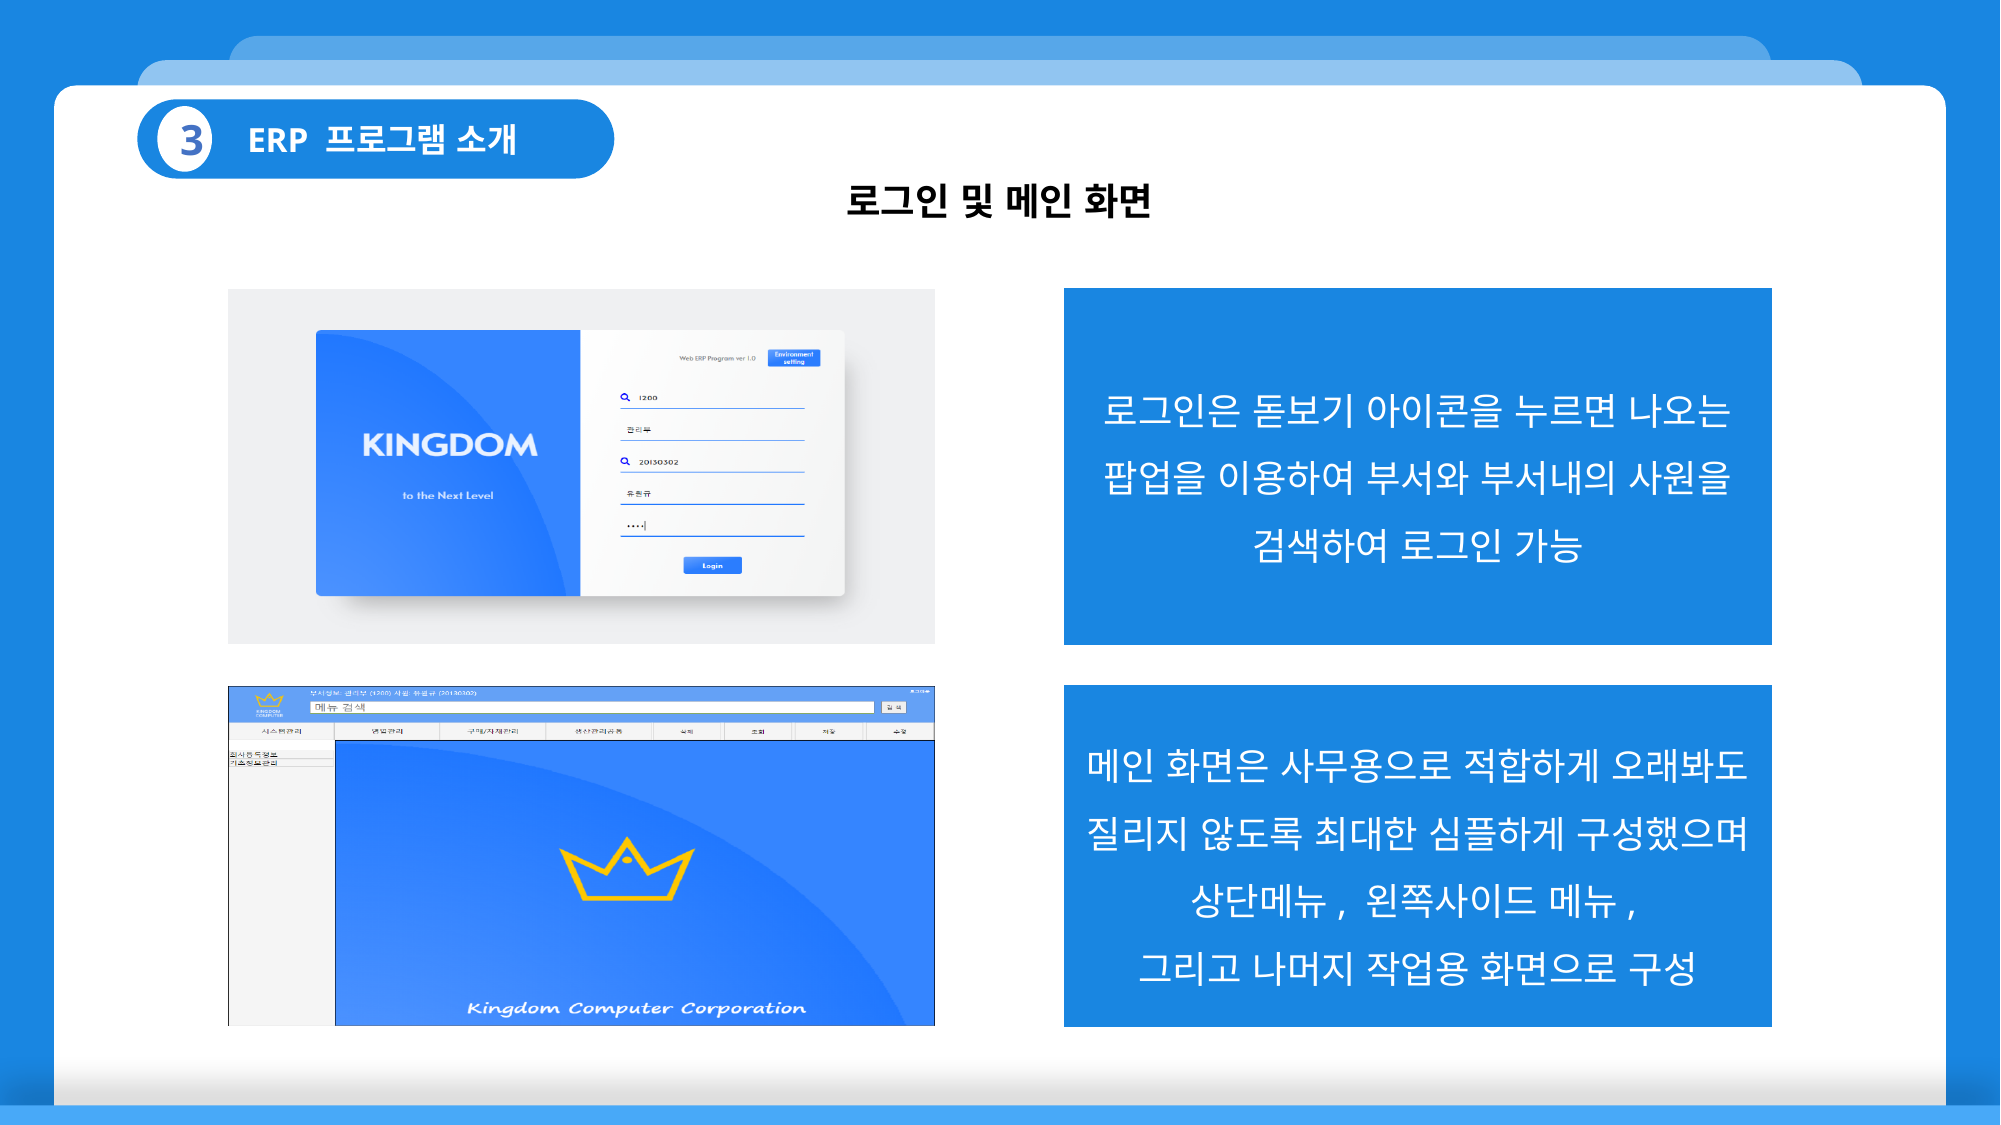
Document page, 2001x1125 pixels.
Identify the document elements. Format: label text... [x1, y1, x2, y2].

picture [228, 686, 935, 1026]
text_box [0, 1104, 2000, 1125]
text_box 3 [156, 105, 214, 173]
text_box [228, 34, 1772, 59]
text_box ERP 프로그램 소개 [136, 98, 616, 180]
text_box [53, 84, 1947, 1068]
text_box 메인 화면은 사무용으로 적합하게 오래봐도 질리지 않도록 최대한 심플하게 구성했으며 상단메뉴, 왼쪽사이드 메뉴, 그리고 나머지 작업용 화면으로 구성 [1064, 685, 1772, 1027]
text_box 로그인은 돋보기 아이콘을 누르면 나오는 팝업을 이용하여 부서와 부서내의 사원을 검색하여 로그인 가능 [1064, 288, 1772, 645]
text_box 로그인 및 메인 화면 [738, 170, 1262, 231]
picture [228, 289, 935, 644]
text_box [136, 59, 1864, 84]
